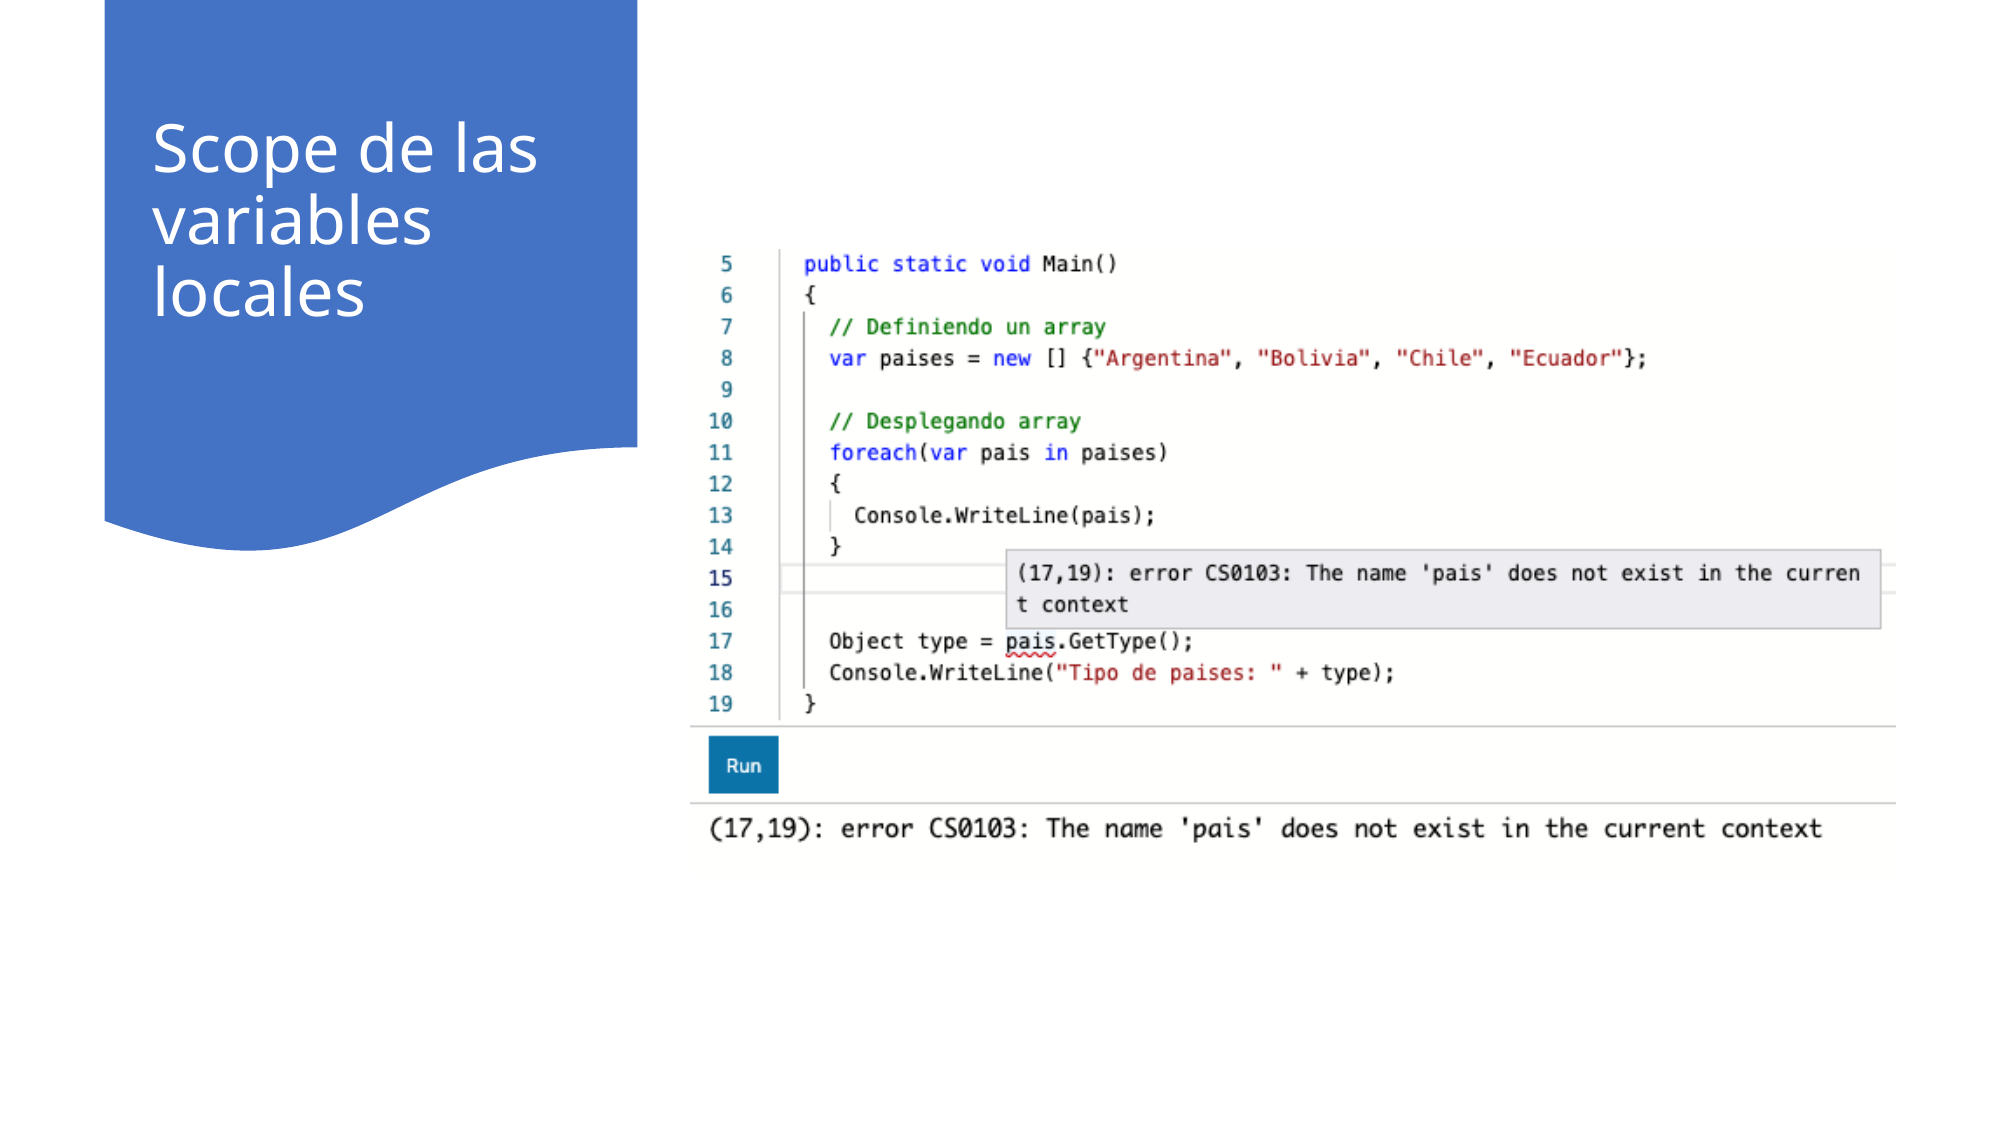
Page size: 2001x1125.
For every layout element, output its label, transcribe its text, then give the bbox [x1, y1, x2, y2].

title Scope de las variables locales [137, 28, 604, 417]
text_box [103, 0, 639, 552]
picture [690, 249, 1896, 876]
